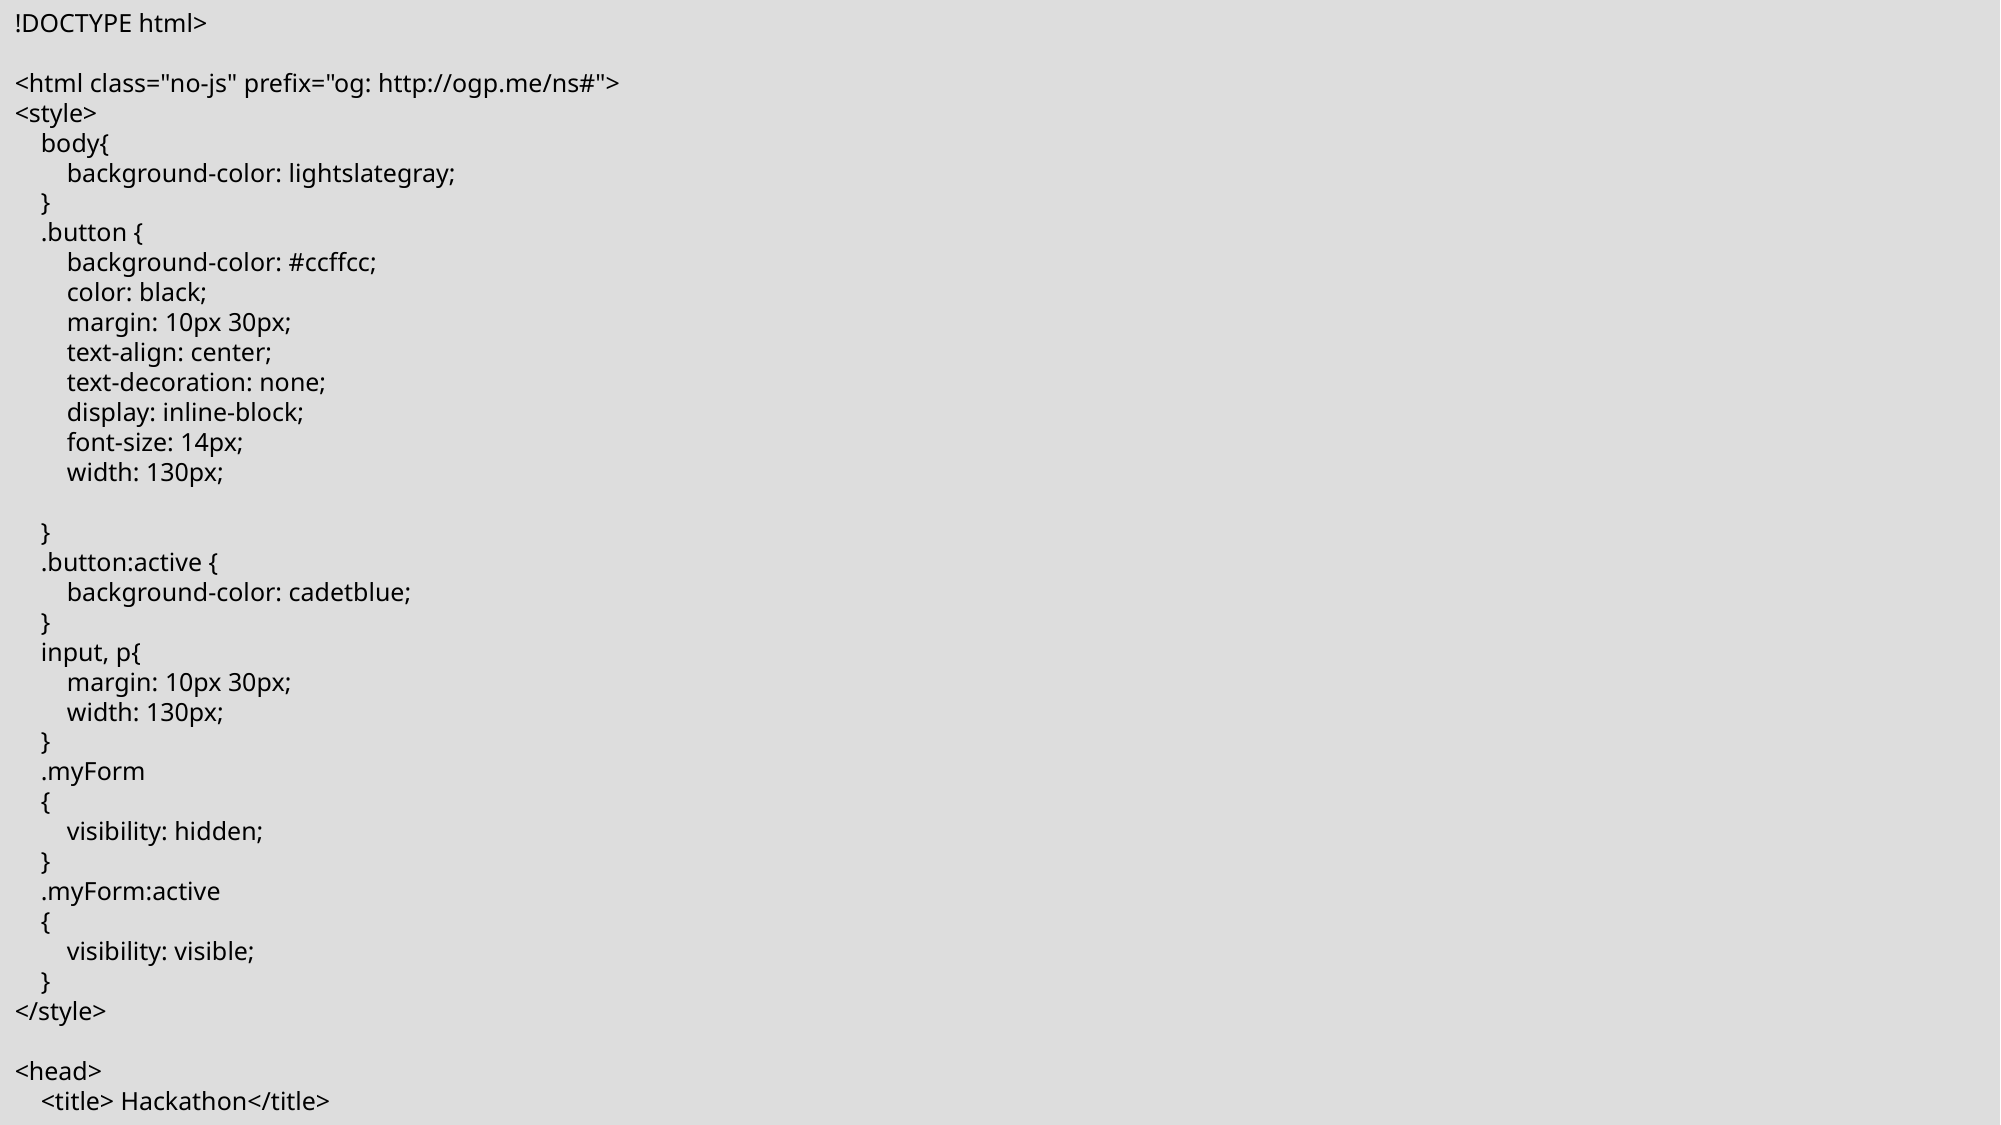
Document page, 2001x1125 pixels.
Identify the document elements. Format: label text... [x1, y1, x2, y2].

text_box !DOCTYPE html> <html class="no-js" prefix="og: http://ogp.me/ns#"> <style> body{ background-color: lightslategray; } .button { background-color: #ccffcc; color: black; margin: 10px 30px; text-align: center; text-decoration: none; display: inline-block; font-size: 14px; width: 130px; } .button:active { background-color: cadetblue; } input, p{ margin: 10px 30px; width: 130px; } .myForm { visibility: hidden; } .myForm:active { visibility: visible; } </style> <head> <title> Hackathon</title> </head> <body> <div class="contact"> <div> <a href="mailto:someone@example.com?Subject=Hello%20again"><button type="button" id="EmailUs"class="button">Email Us</button></a> </div> <div> <button type="button" id="chat" class="button">Chat Box</button> <div class="chat-popup" id="myForm"> <form action="/action_page.php" class="form-container"> <label for="msg"><b>Message</b></label> <textarea placeholder="Type message.." name="msg" required></textarea> <button type="submit" class="btn">Send</button> </form> </div> </div> <div> <button type="button" id="ScreenShare" class="button">Screen Share</button> </div> <div> <a href="https://www.skype.com/en/"><button type="button" id="Skype" class="button">Skype</button></a> </div> <div id="CallOrText"> <p>To call or text input your number:</p> <div><input type="text" class="number" id="number"></input></div> <div><a href="www.madeupwecite.com"><button type="button" id="Text" class="button">Text</button></a></div> <div><button type="button" id="Call" class="button">Call</button></div> </div> </div> </body> <script src="https://media.twiliocdn.com/sdk/js/chat/v3.3/twilio-chat.min.js"></script> <script src="Appp.js"></script> </html> [0, 0, 2000, 1125]
